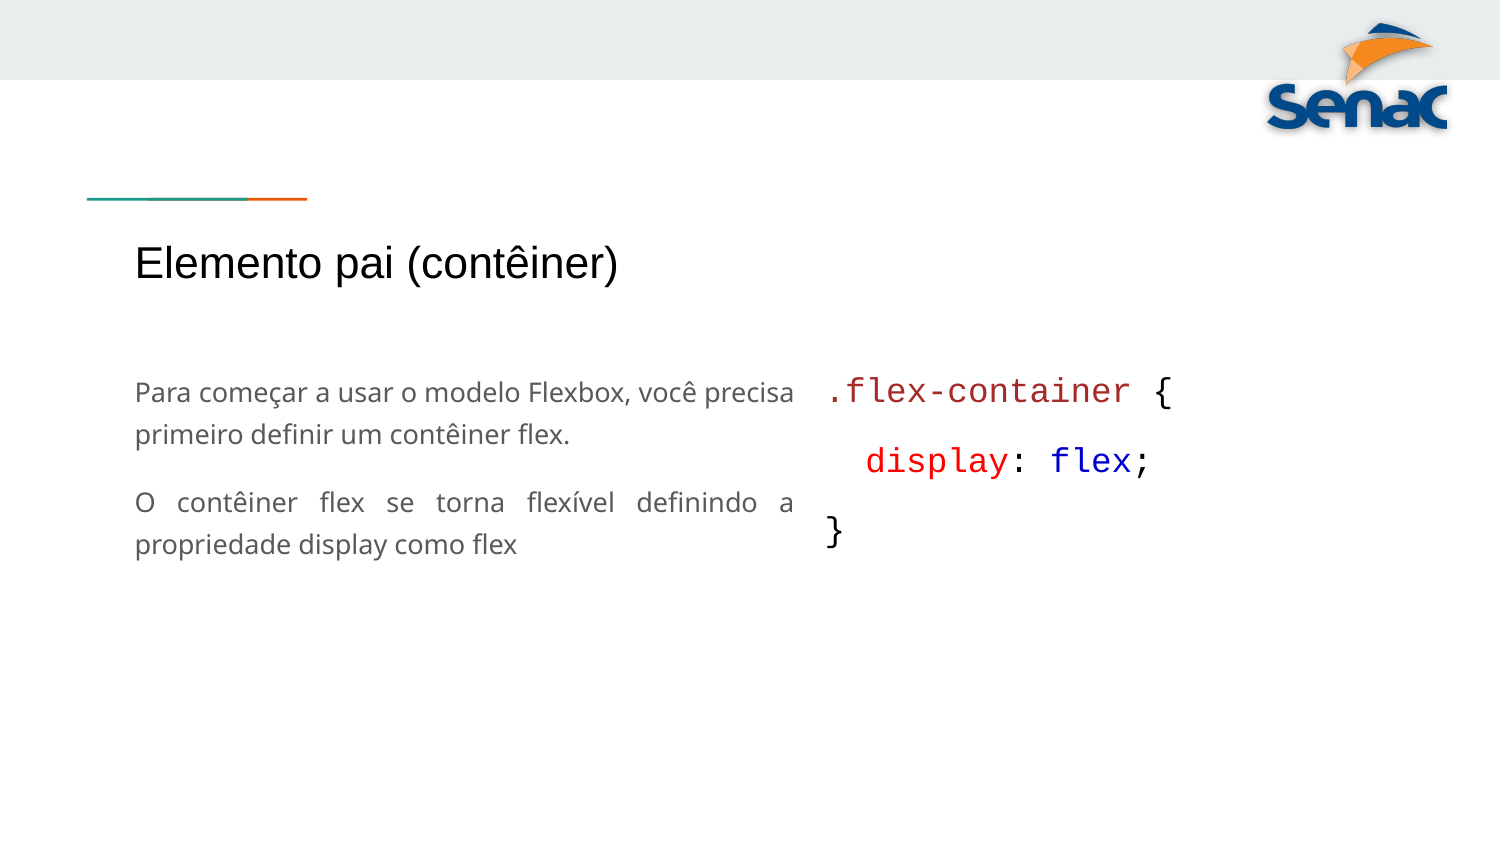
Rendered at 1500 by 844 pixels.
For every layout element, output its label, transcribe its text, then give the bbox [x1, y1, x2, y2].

picture [1266, 22, 1448, 129]
title Elemento pai (contêiner) [119, 216, 1381, 305]
list Para começar a usar o modelo Flexbox, você precisa primeiro definir um contêiner flex. O contêiner flex se torna flexível definindo a propriedade display como flex [119, 353, 809, 725]
list .flex-container { display: flex; } [809, 353, 1447, 725]
